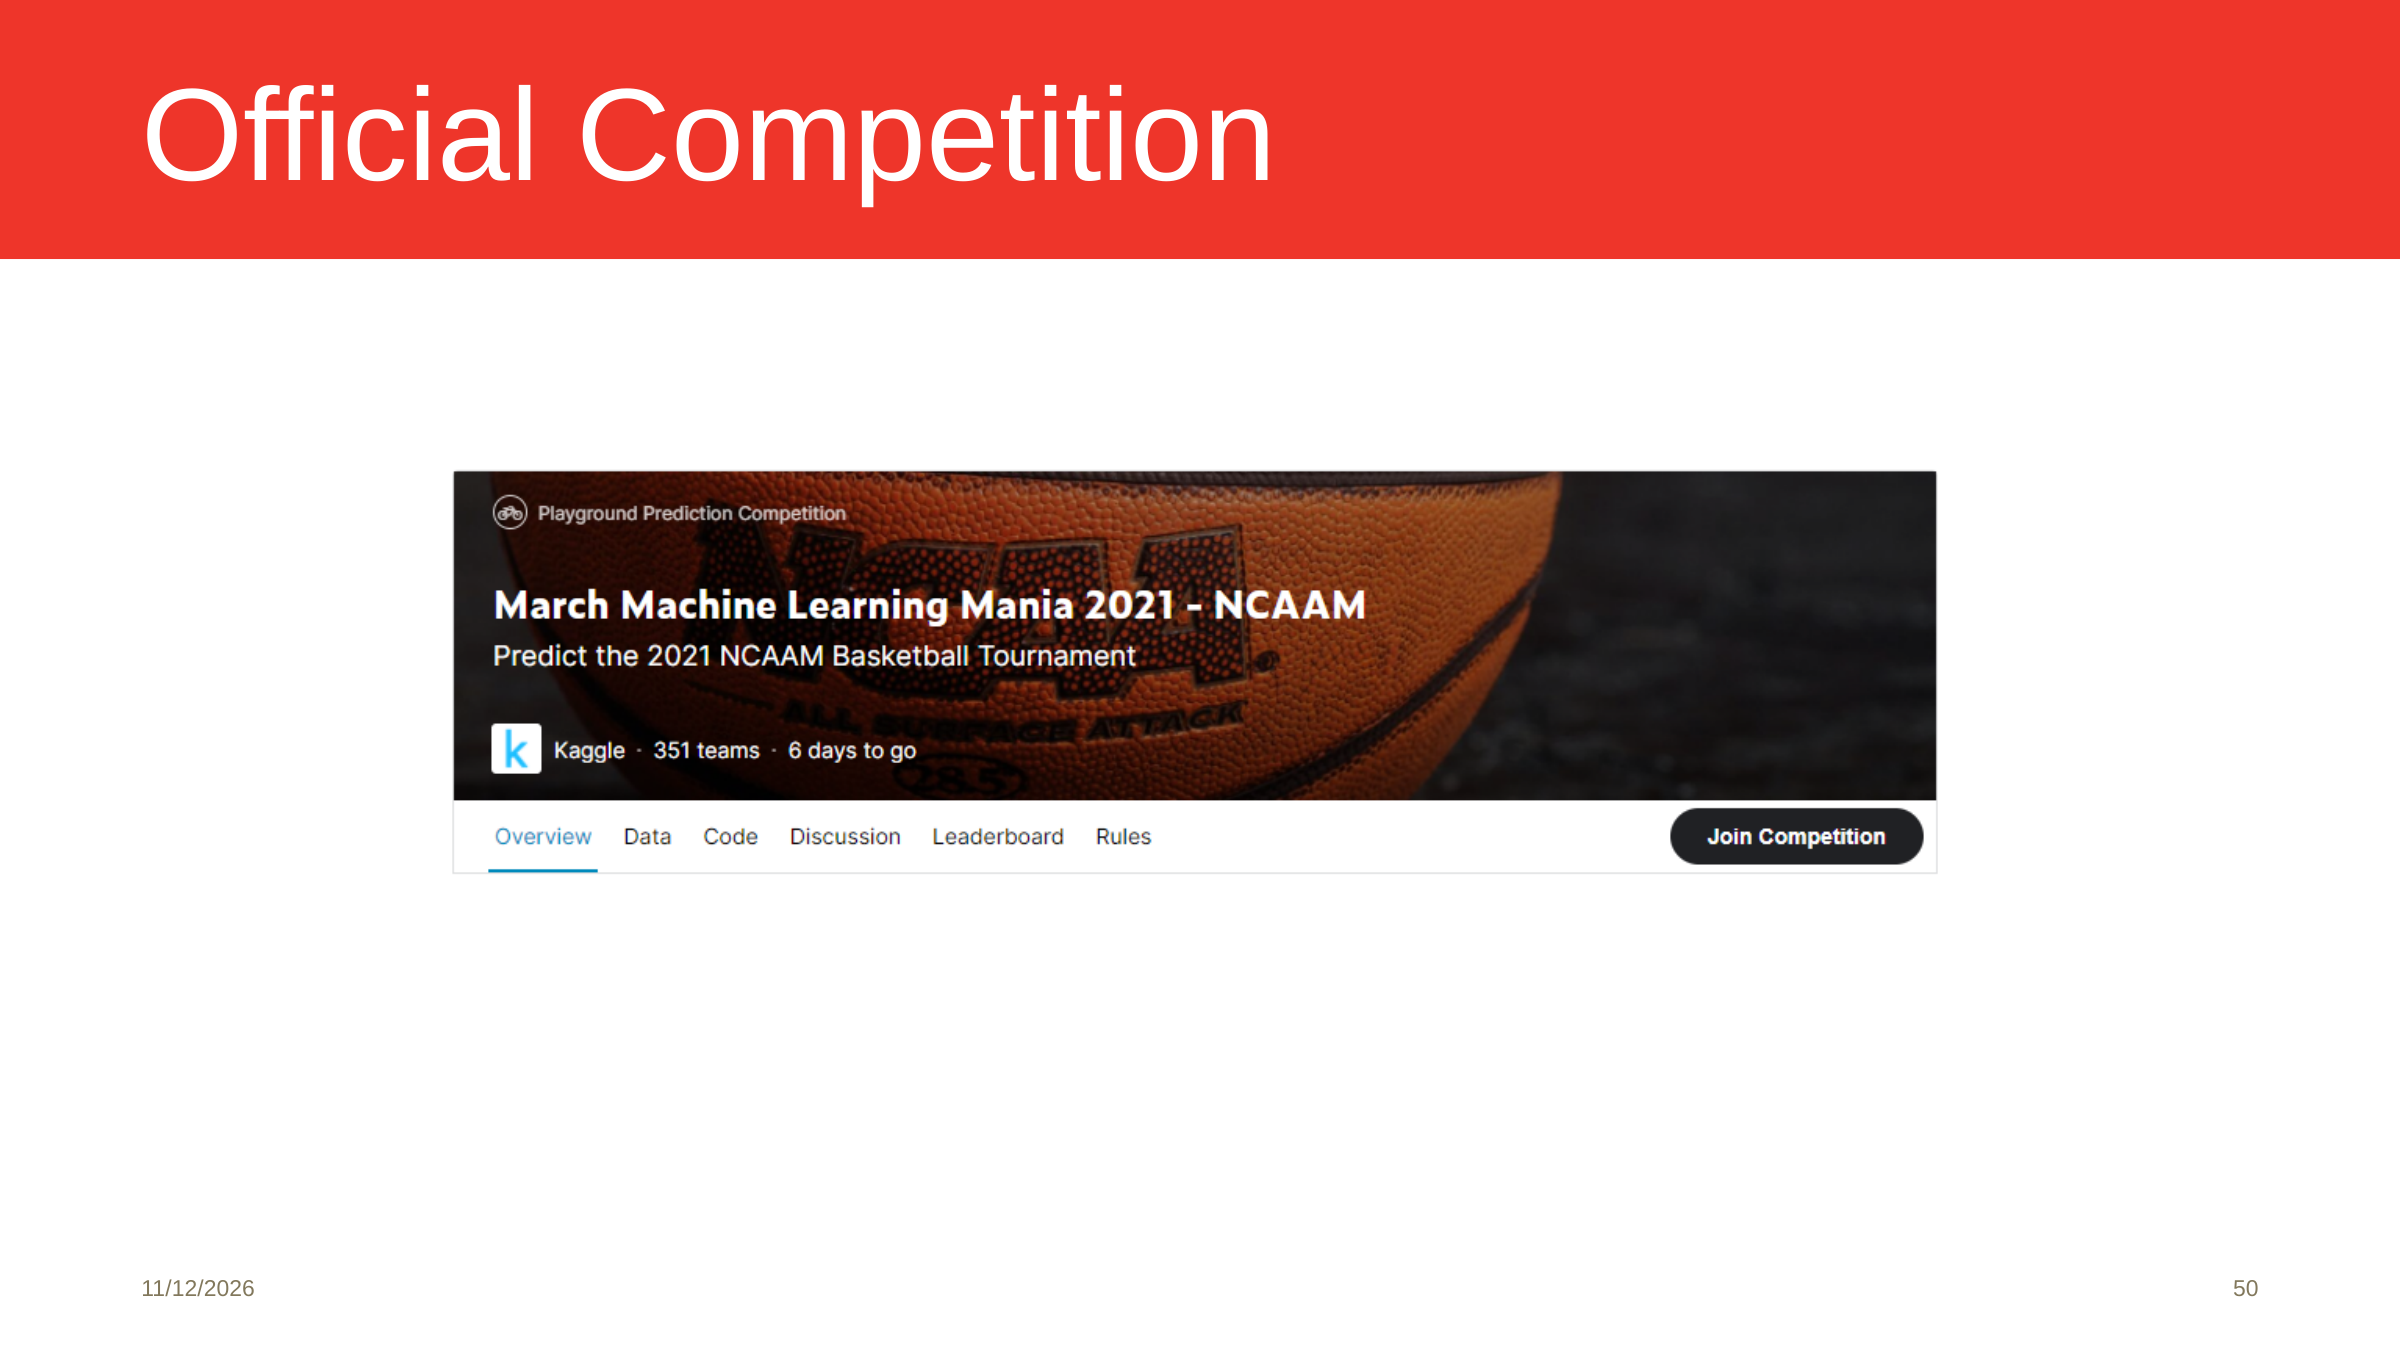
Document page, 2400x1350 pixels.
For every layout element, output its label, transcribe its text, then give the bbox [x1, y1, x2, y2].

picture [0, 0, 2400, 1350]
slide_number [120, 1251, 680, 1324]
slide_number 50 [1719, 1251, 2280, 1324]
title Official Competition [120, 15, 2280, 241]
